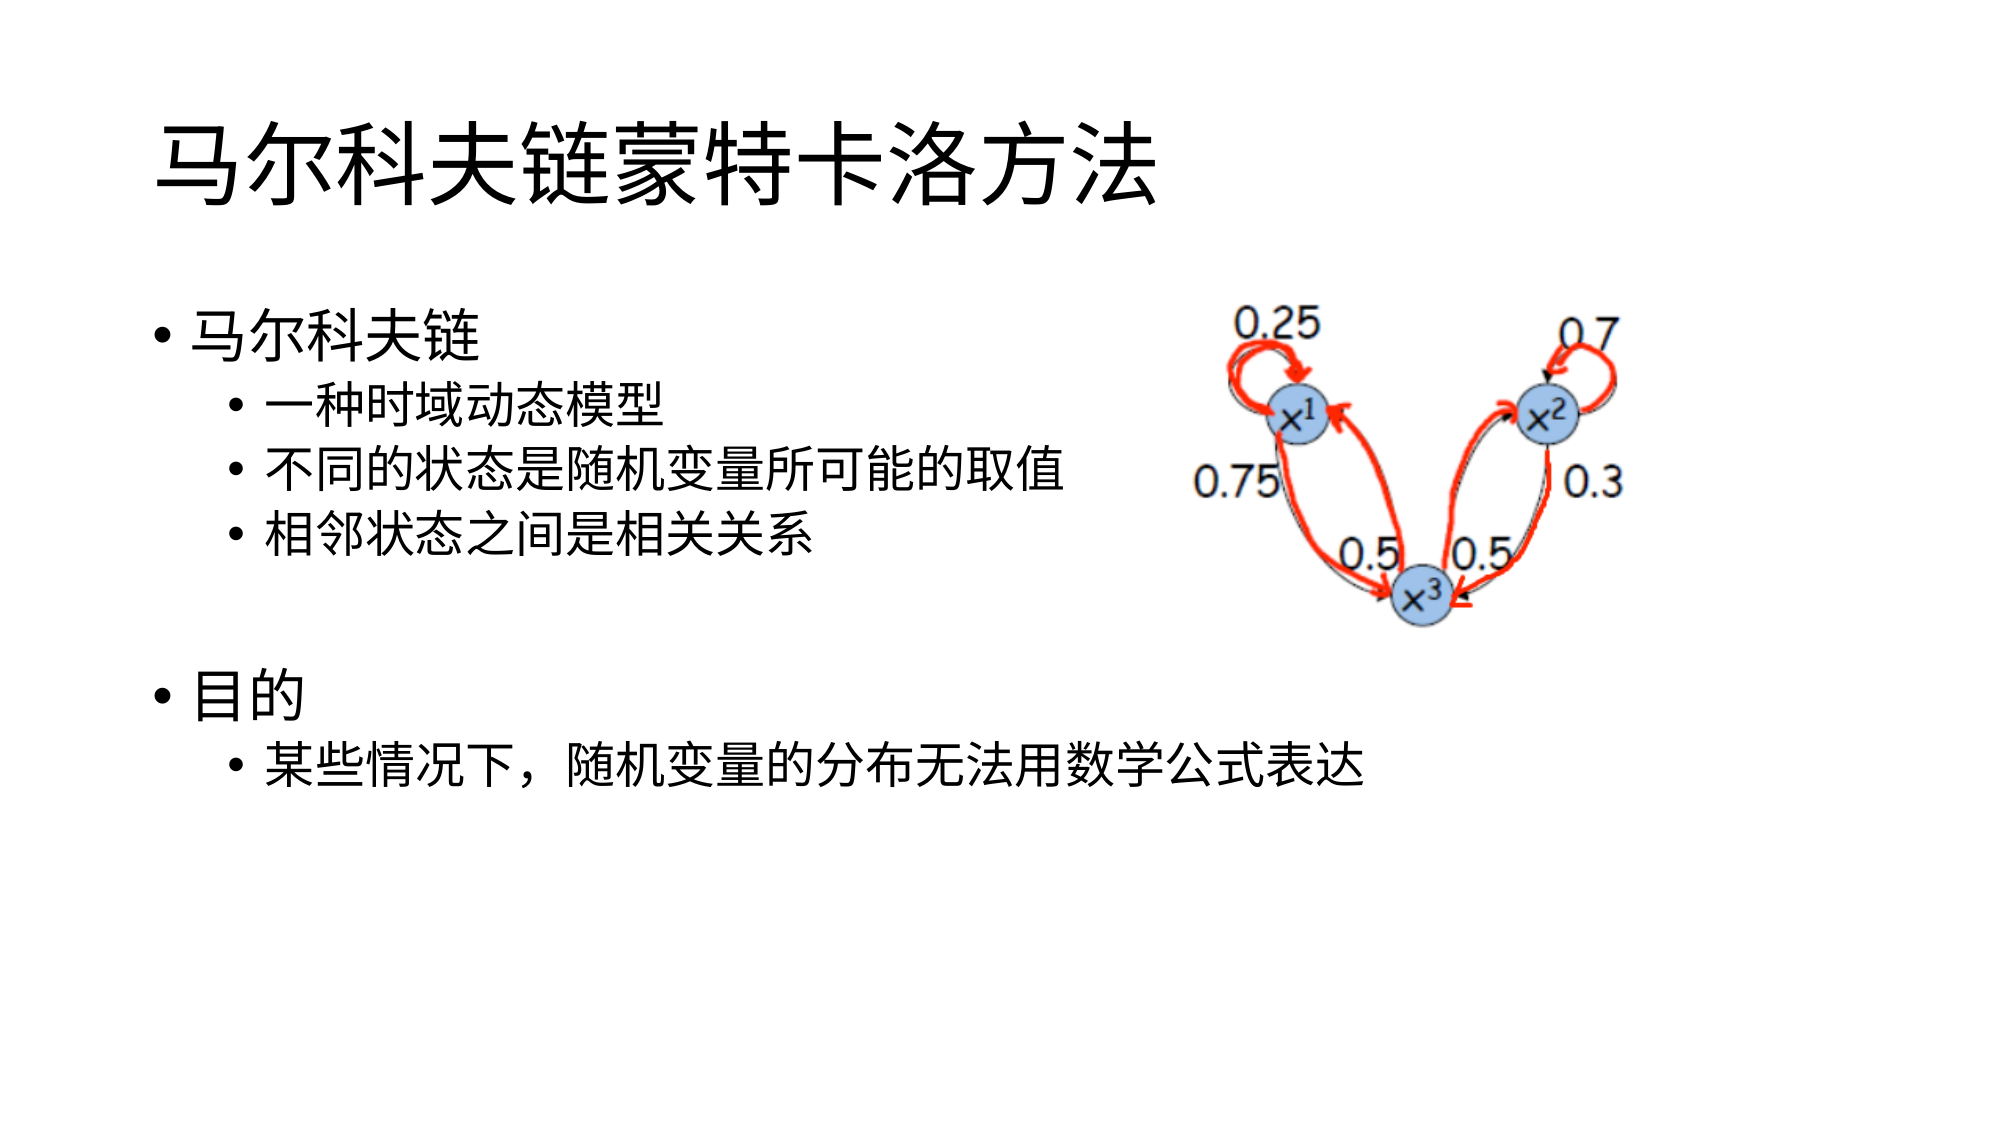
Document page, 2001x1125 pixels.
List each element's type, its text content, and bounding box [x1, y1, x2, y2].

list 马尔科夫链 一种时域动态模型 不同的状态是随机变量所可能的取值 相邻状态之间是相关关系 目的 某些情况下，随机变量的分布无法用数学公式表达 [137, 299, 1863, 1083]
title 马尔科夫链蒙特卡洛方法 [137, 59, 1863, 278]
picture [1191, 299, 1644, 636]
